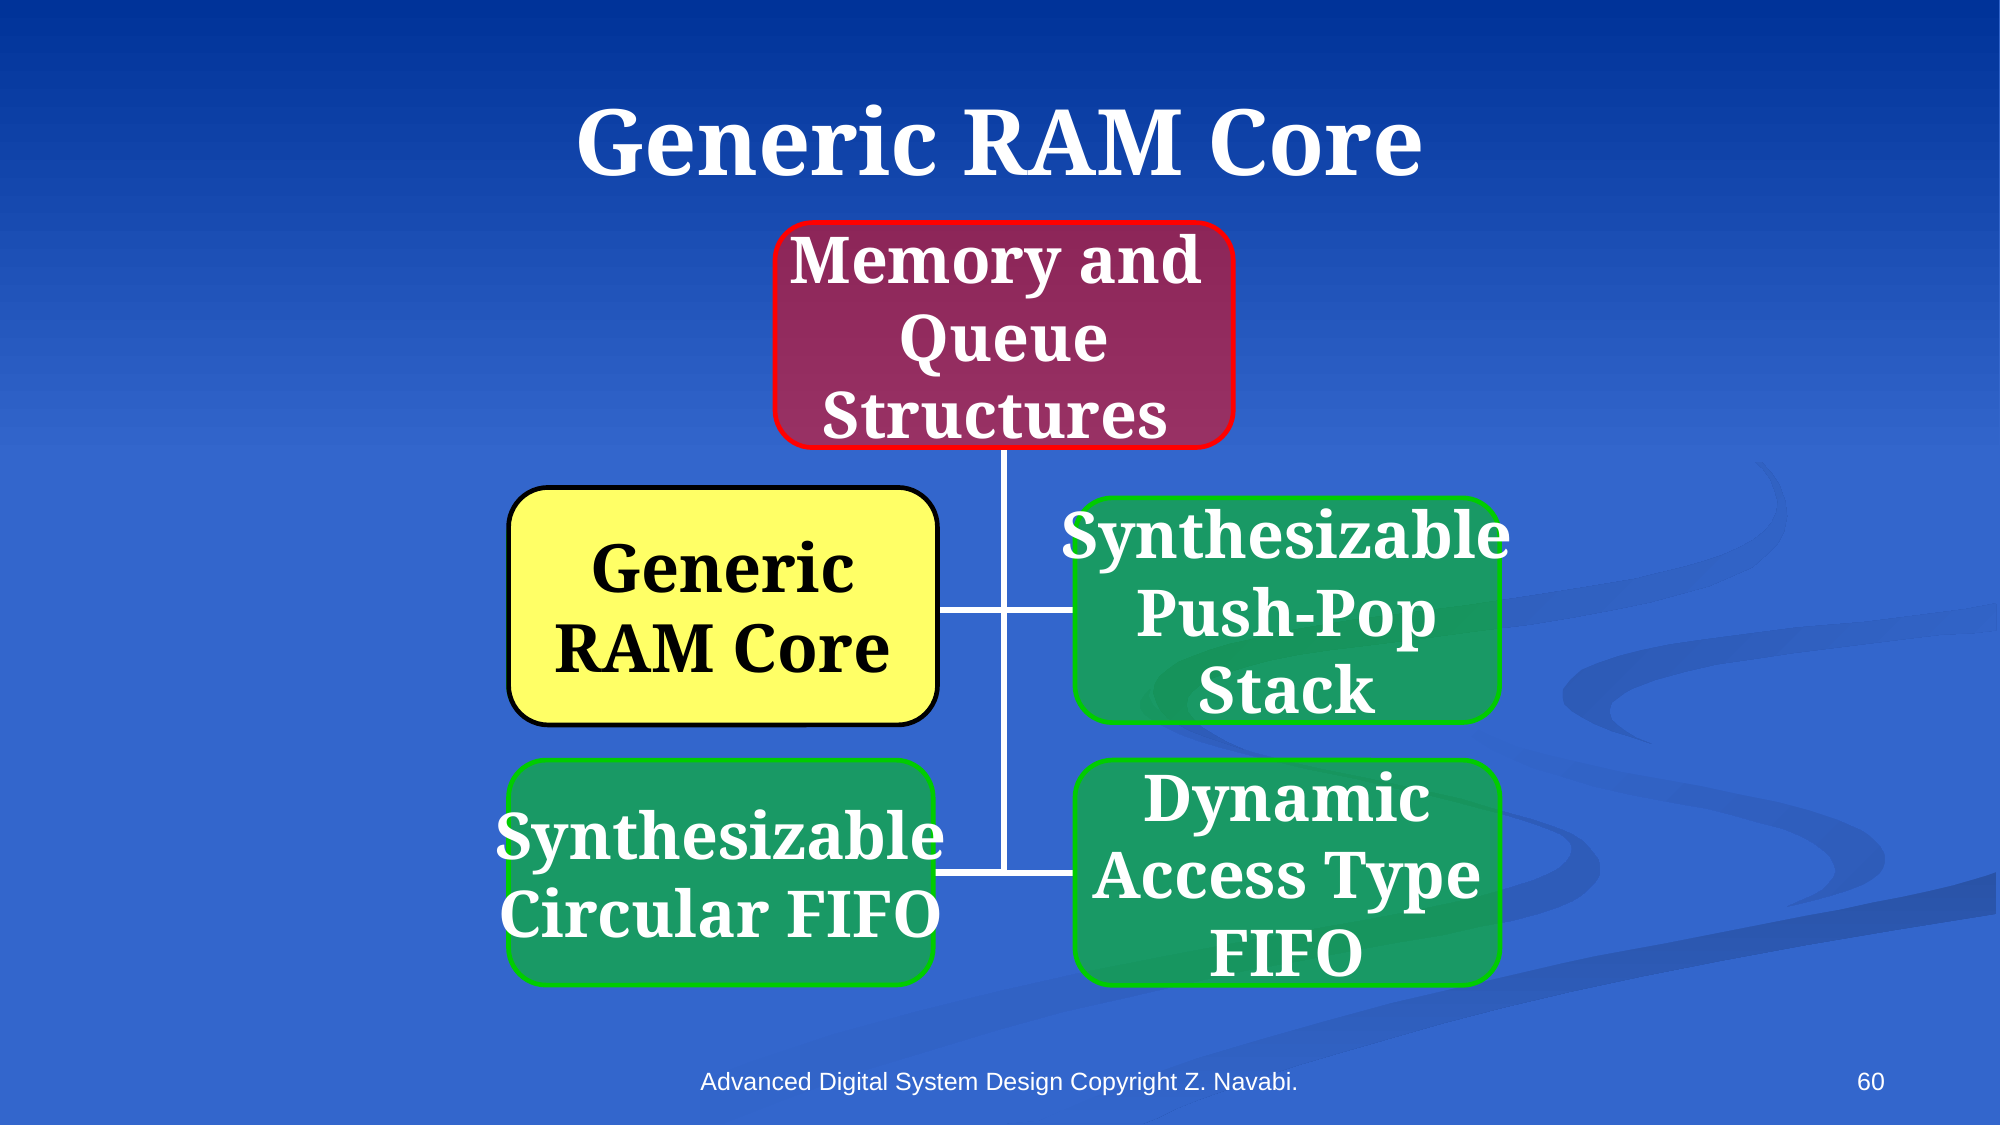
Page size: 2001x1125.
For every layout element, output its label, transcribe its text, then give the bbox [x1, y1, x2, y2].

title Generic RAM Core [287, 44, 1713, 233]
slide_number 60 [1433, 1024, 1901, 1104]
footer Advanced Digital System Design Copyright Z. Navabi. [683, 1046, 1317, 1104]
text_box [508, 199, 1501, 1038]
